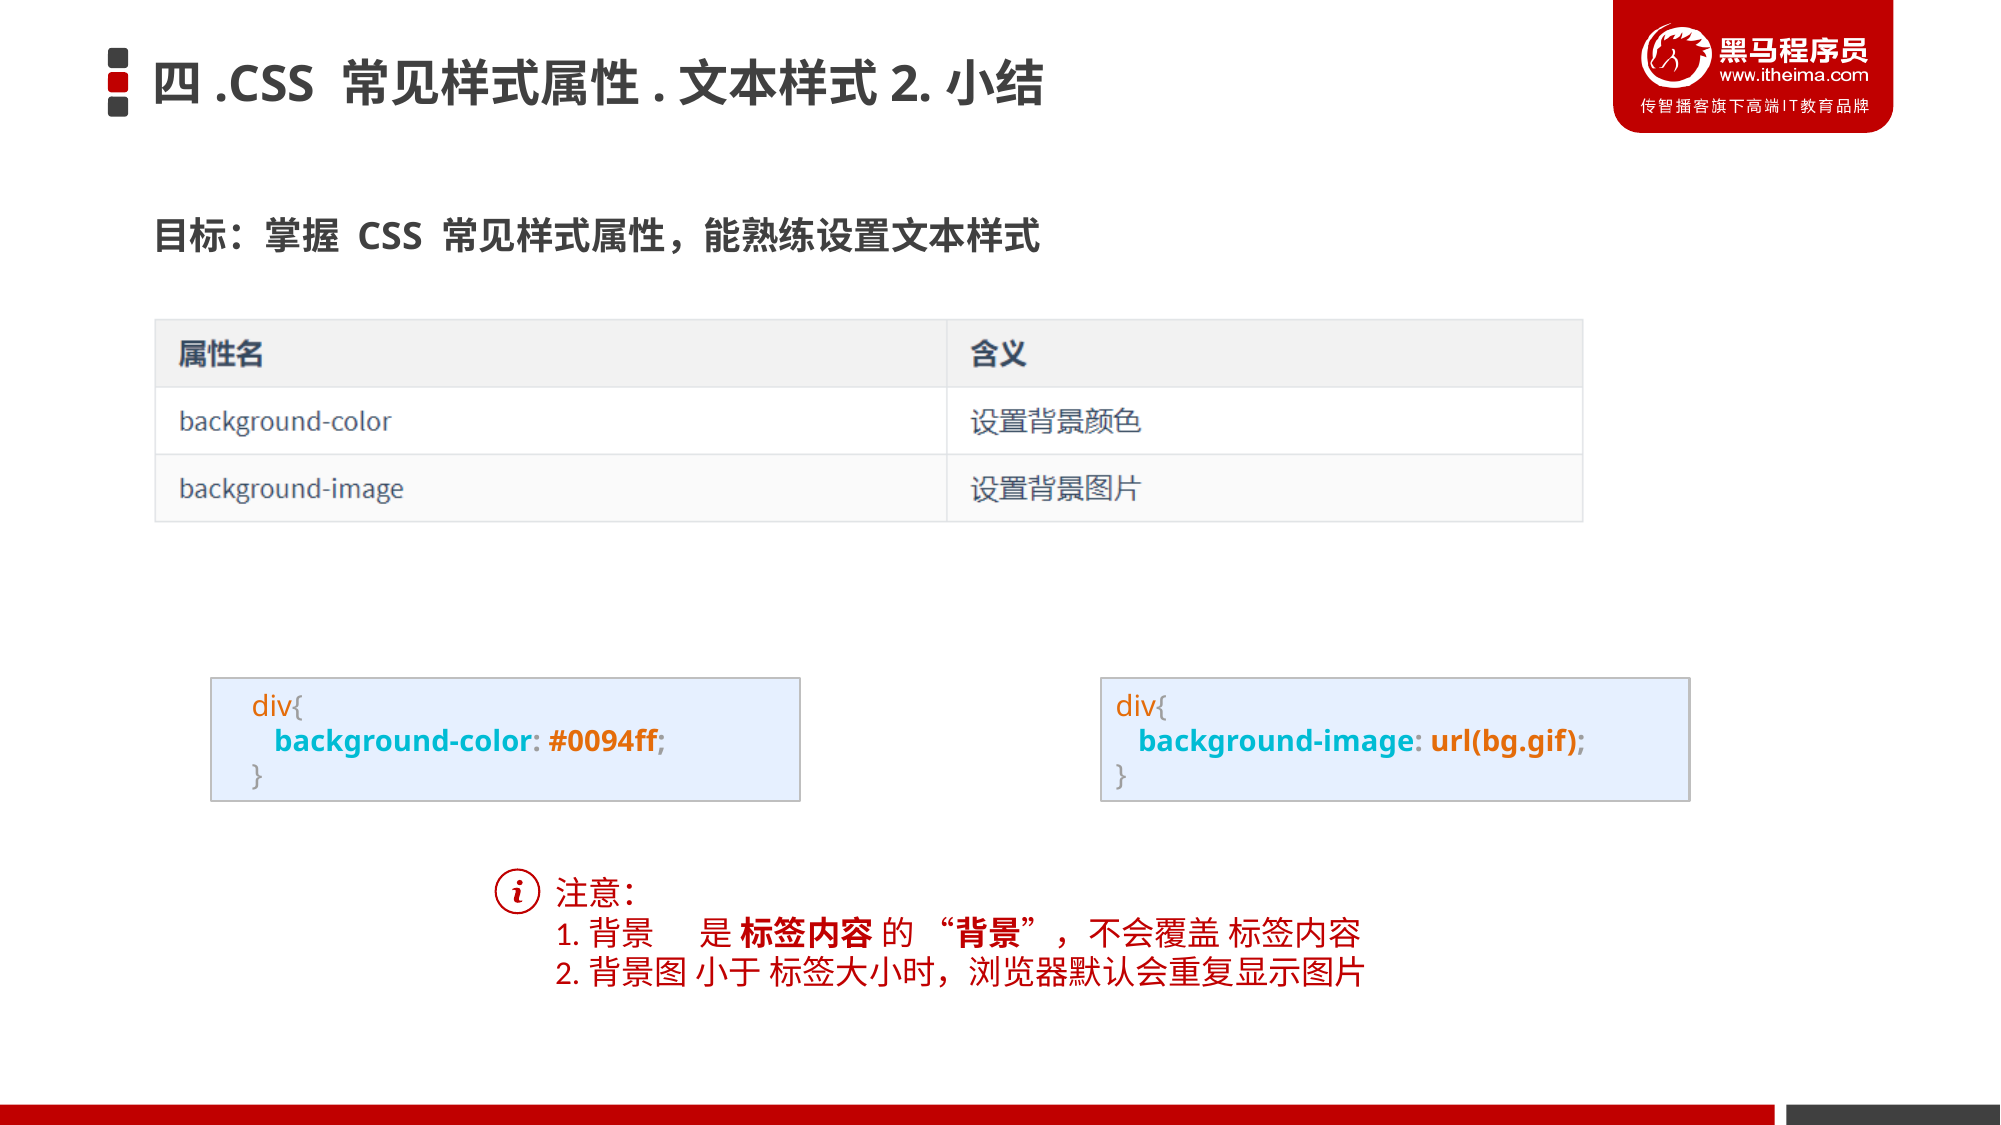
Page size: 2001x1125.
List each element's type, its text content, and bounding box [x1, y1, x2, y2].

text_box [1100, 677, 1690, 801]
picture [148, 312, 1589, 525]
list 目标：掌握 CSS 常见样式属性，能熟练设置文本样式 [137, 192, 1414, 277]
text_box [494, 864, 1464, 1002]
title 四.CSS 常见样式属性.文本样式2.小结 [137, 38, 1577, 124]
picture [1616, 11, 1894, 125]
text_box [210, 677, 801, 801]
